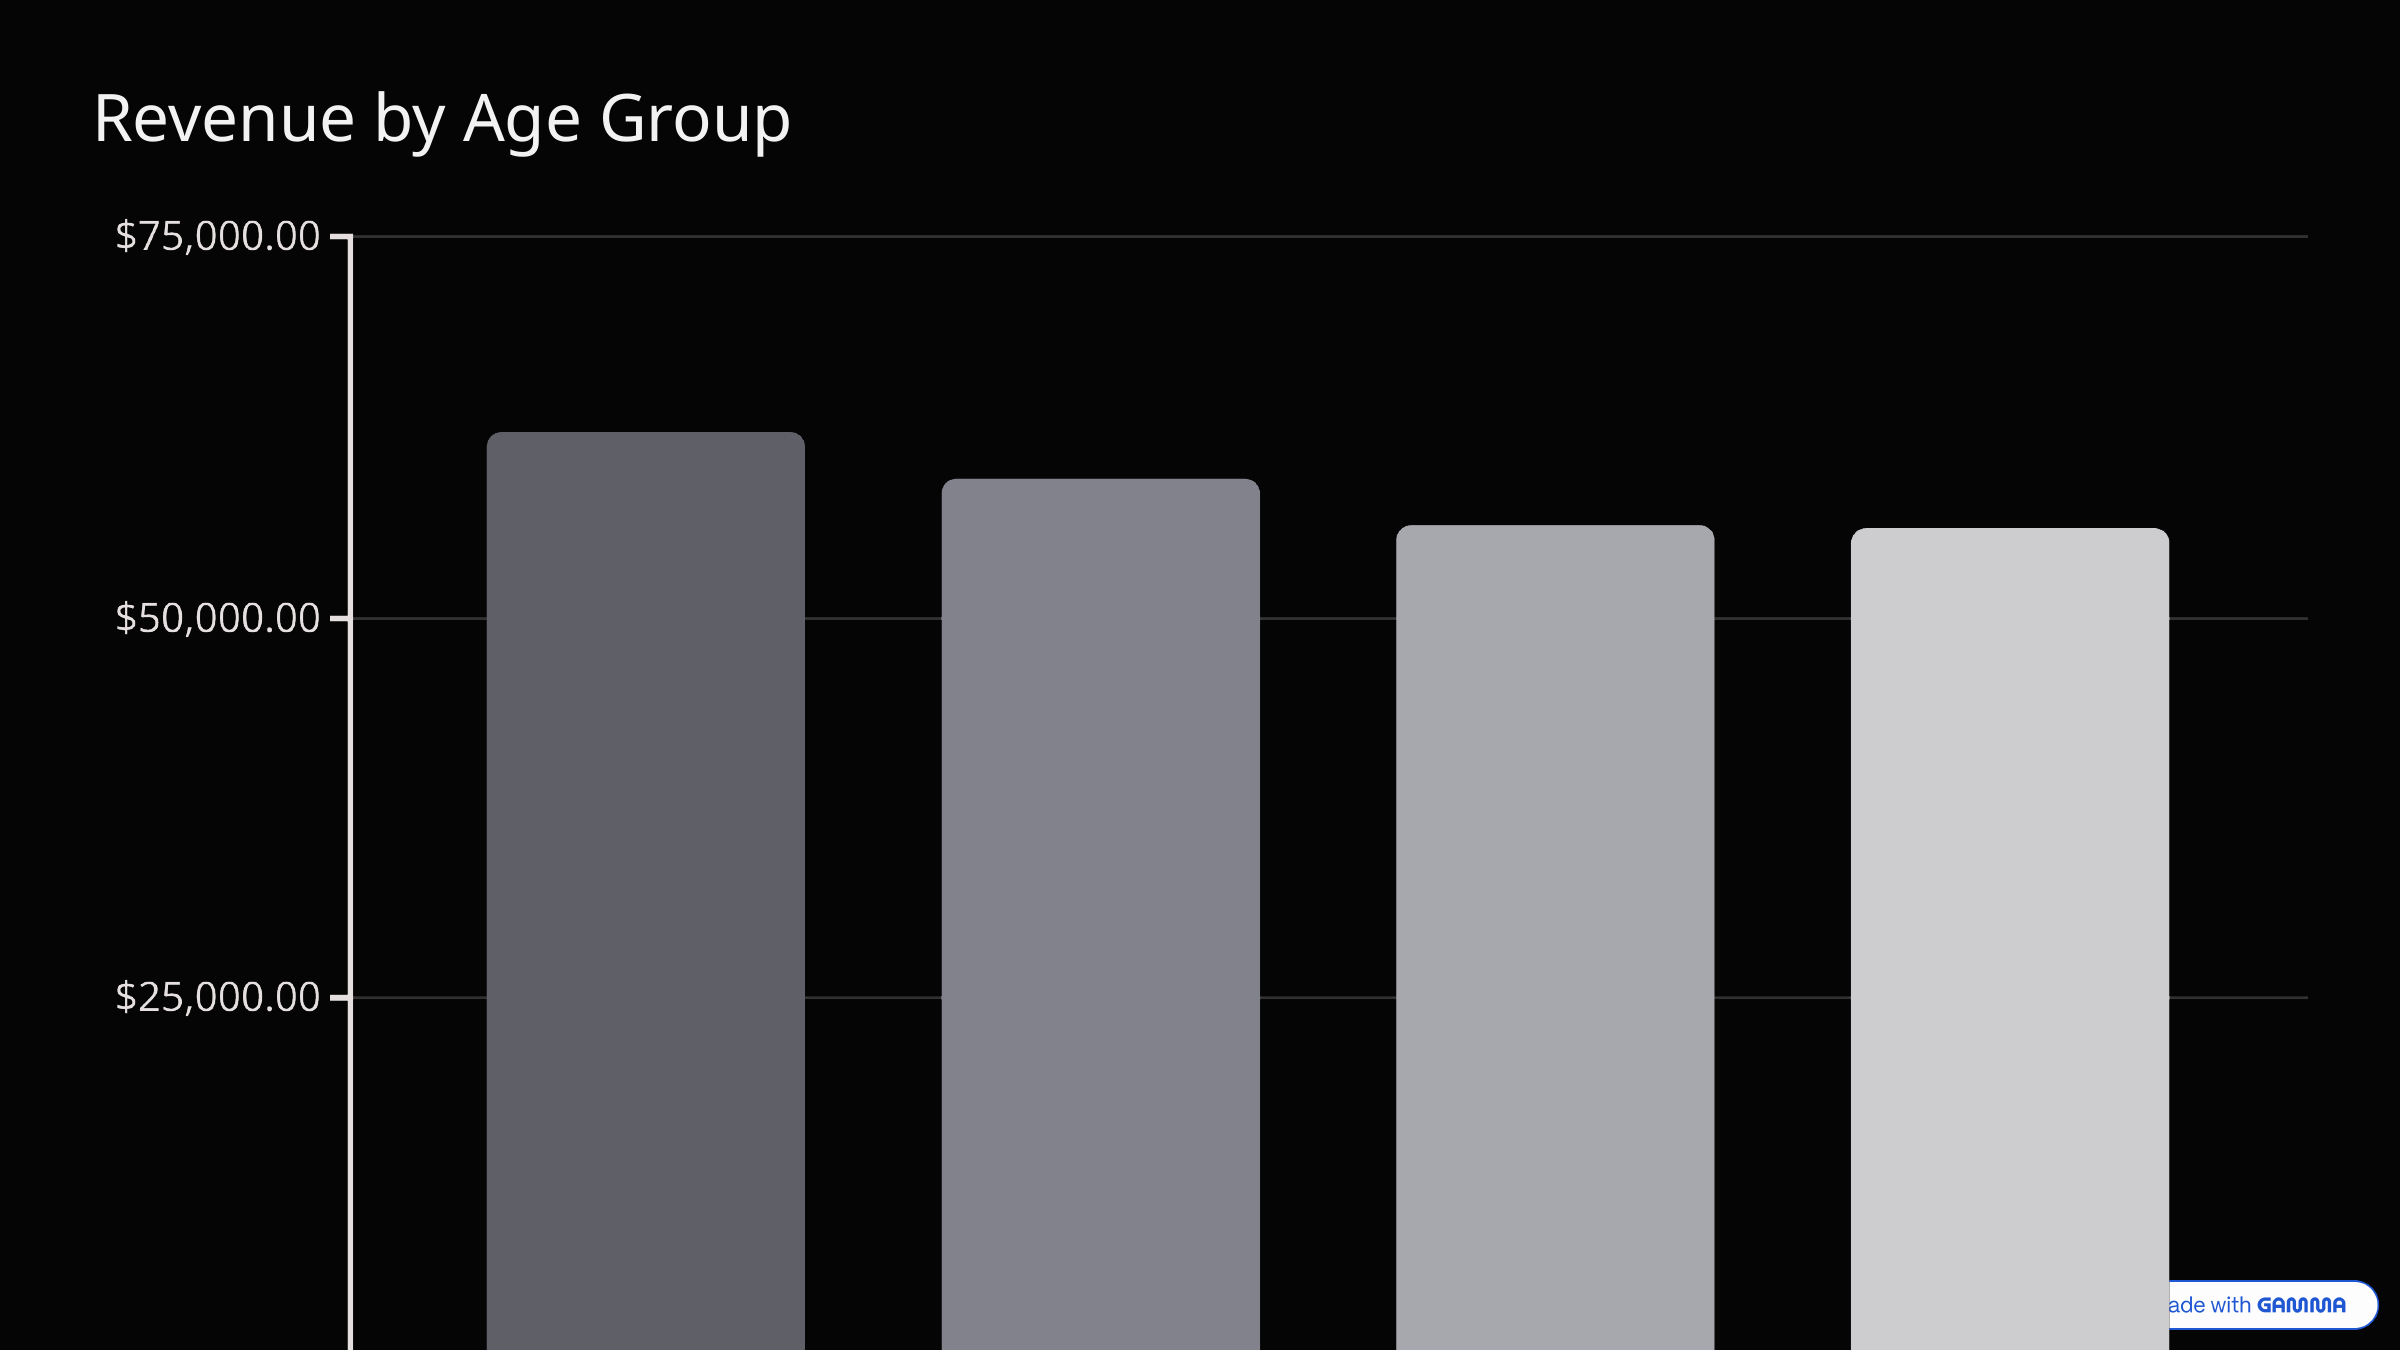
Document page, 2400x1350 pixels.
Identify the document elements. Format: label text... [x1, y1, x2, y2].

text_box Revenue by Age Group [92, 72, 840, 155]
picture [92, 207, 2389, 1350]
